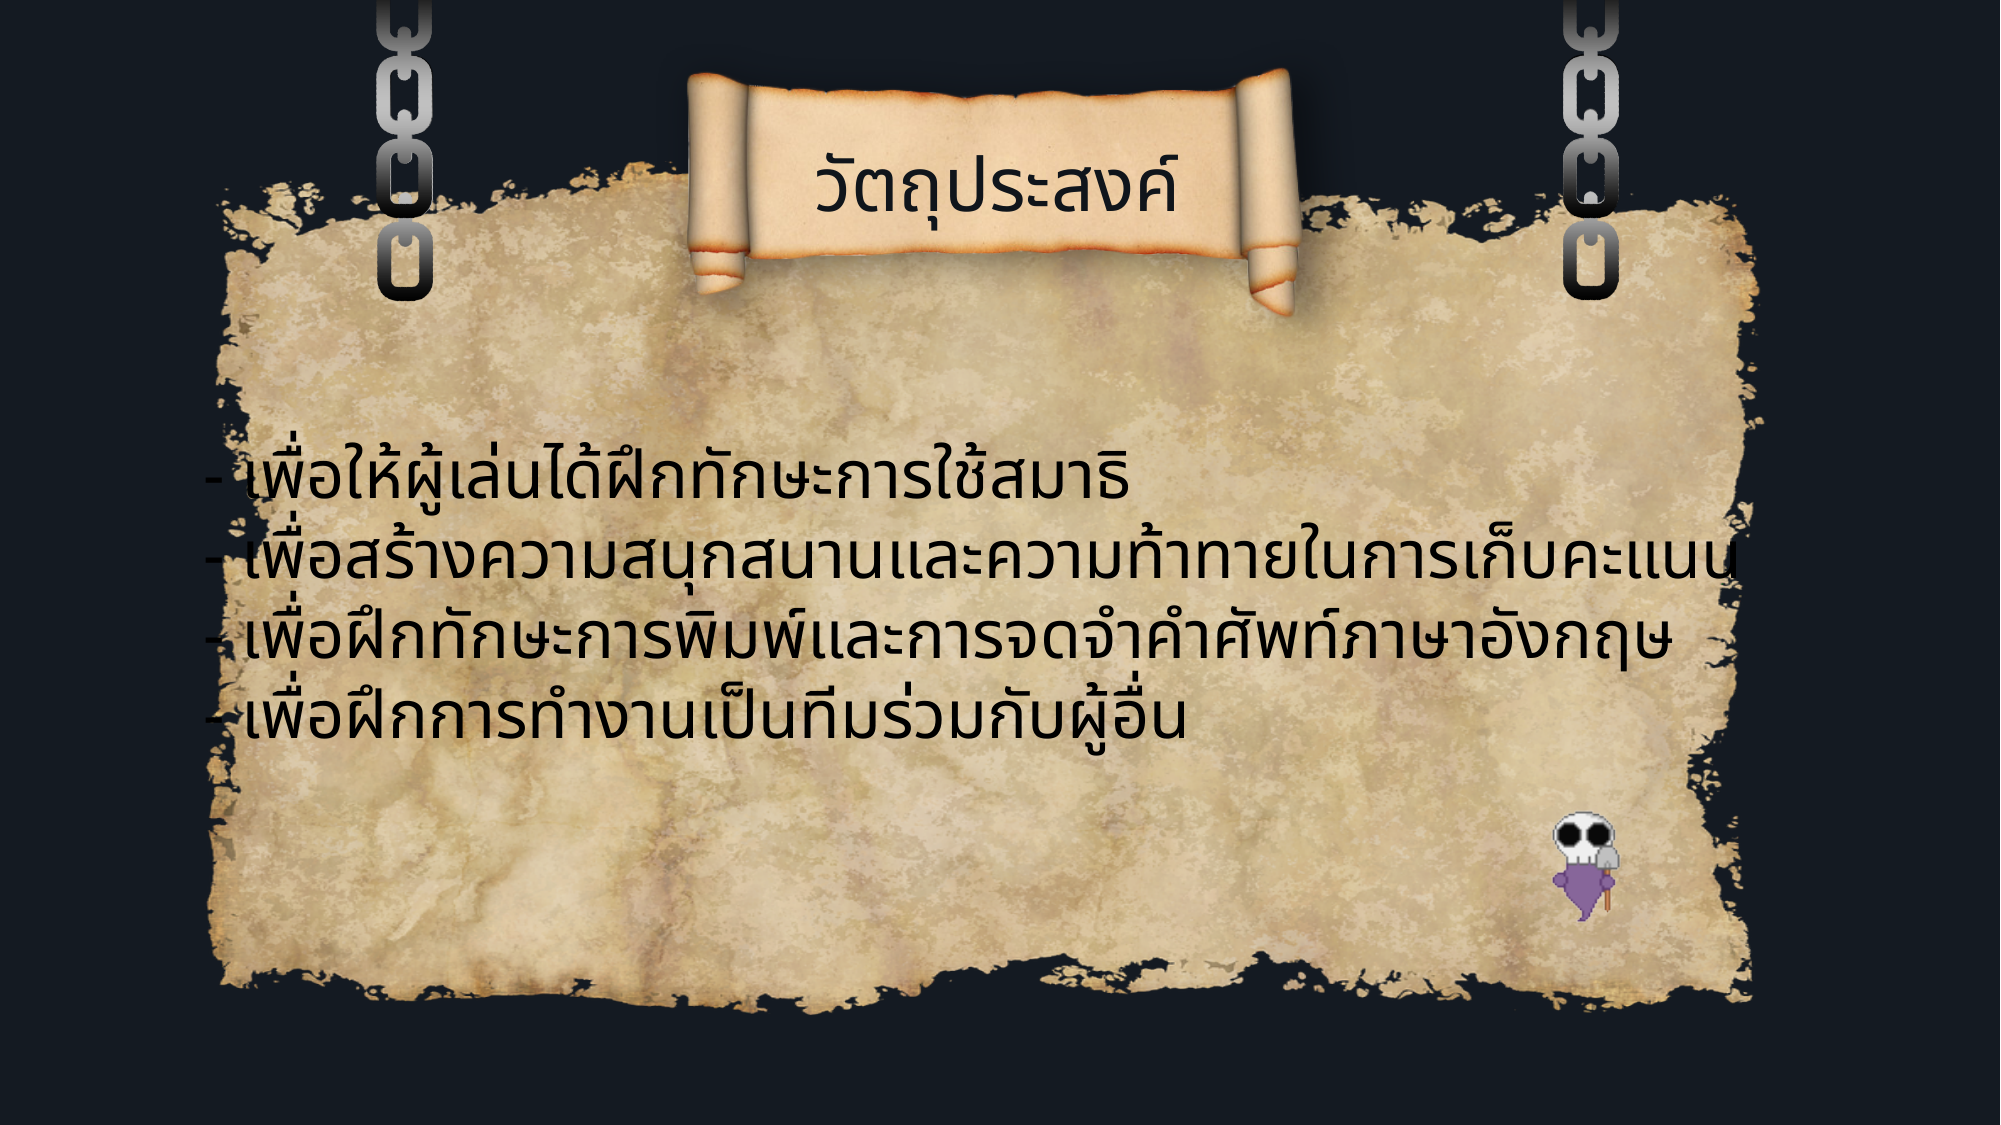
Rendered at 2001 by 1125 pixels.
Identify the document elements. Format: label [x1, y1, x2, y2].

picture [177, 0, 1798, 1040]
